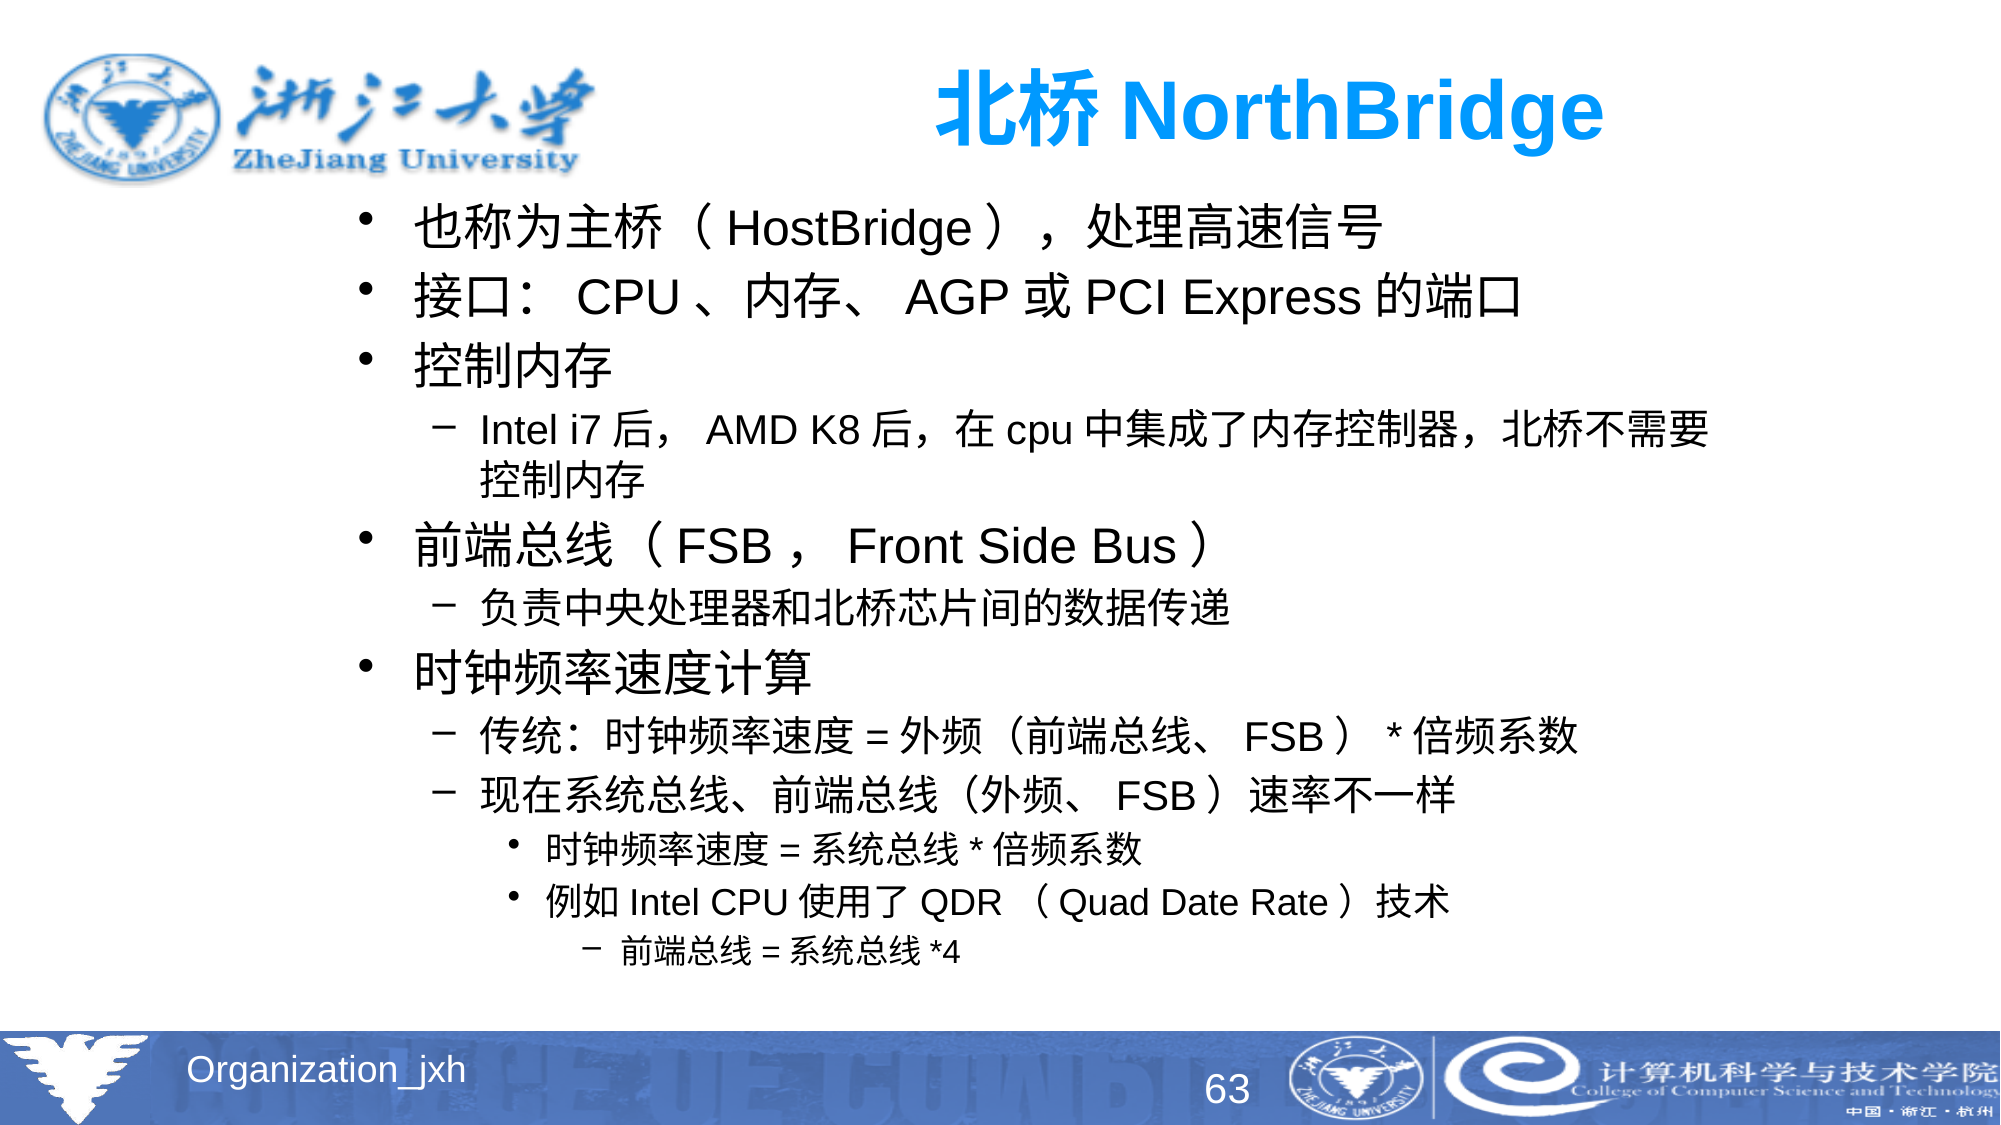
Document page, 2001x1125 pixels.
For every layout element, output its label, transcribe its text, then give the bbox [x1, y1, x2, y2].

list 也称为主桥（HostBridge），处理高速信号 接口：CPU、内存、AGP或PCI Express的端口 控制内存 Intel i7后，AMD K8后，在cpu中集成了内存控制器，北桥不需要控制内存 前端总线（FSB，Front Side Bus） 负责中央处理器和北桥芯片间的数据传递 时钟频率速度计算 传统：时钟频率速度=外频（前端总线、FSB）*倍频系数 现在系统总线、前端总线（外频、FSB）速率不一样 时钟频率速度=系统总线*倍频系数 例如Intel CPU使用了QDR（Quad Date Rate）技术 前端总线=系统总线*4 [342, 187, 1751, 938]
picture [0, 1031, 2000, 1125]
picture [31, 46, 604, 188]
title 北桥NorthBridge [624, 13, 1916, 200]
